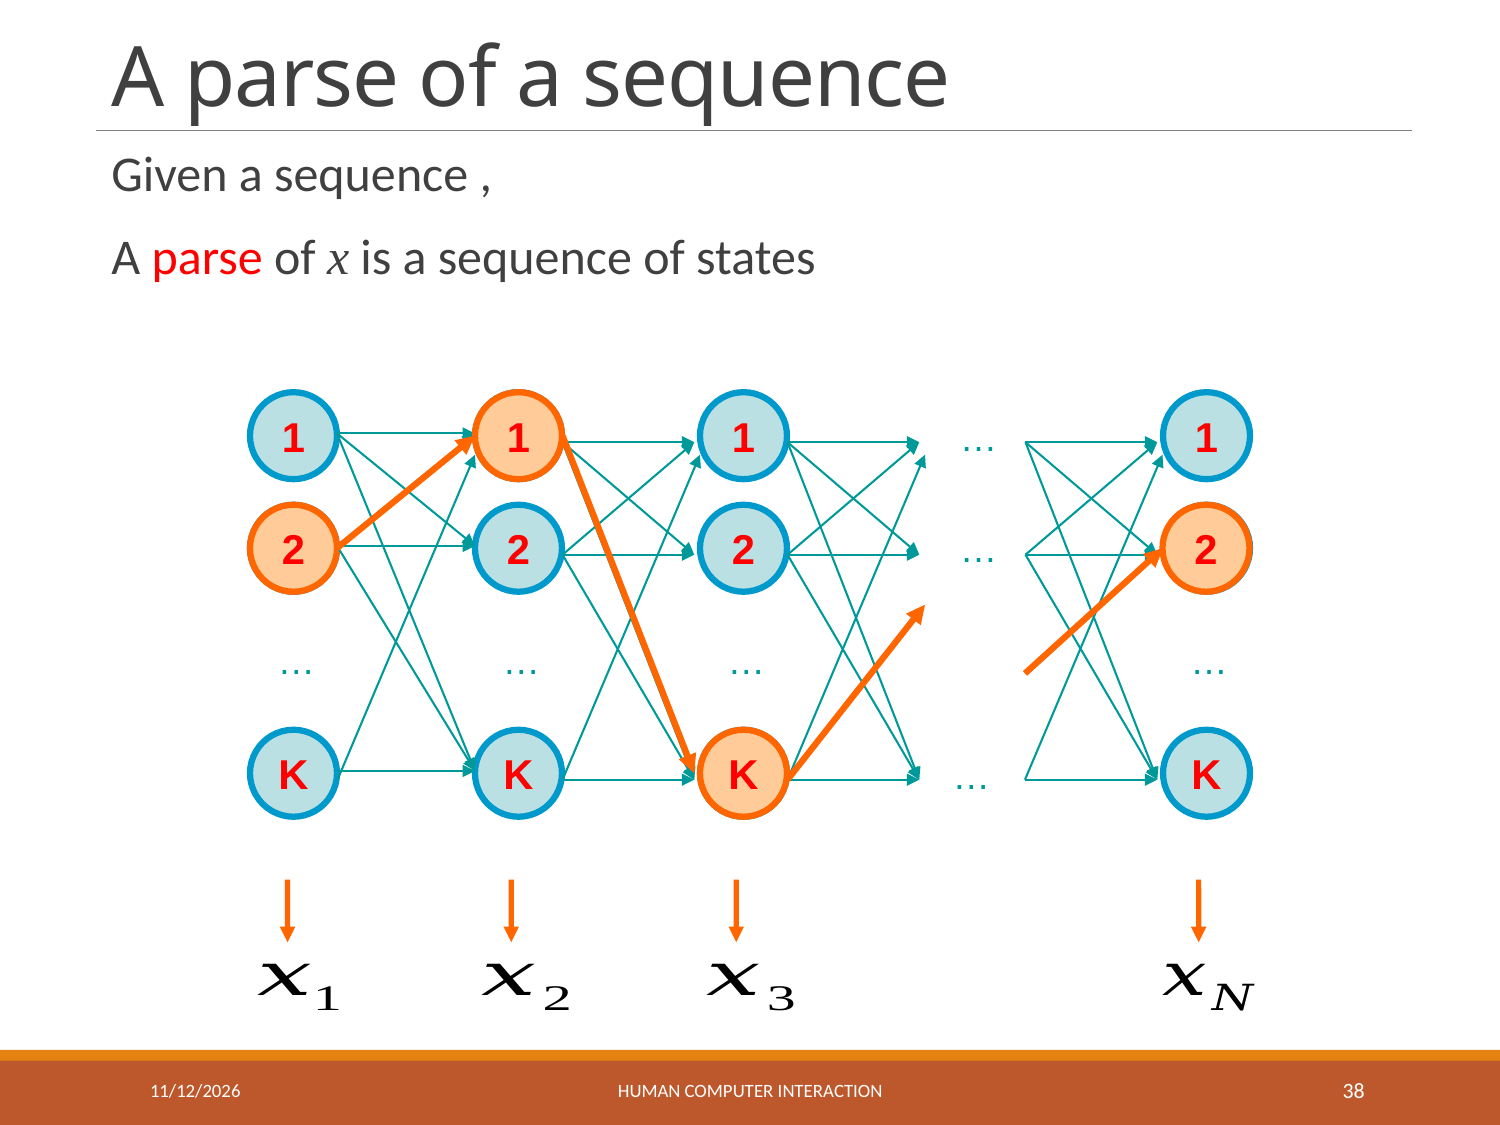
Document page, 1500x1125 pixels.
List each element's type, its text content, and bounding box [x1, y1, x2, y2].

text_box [561, 435, 695, 774]
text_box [699, 391, 788, 818]
footer Human Computer Interaction [453, 1059, 1047, 1120]
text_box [786, 604, 926, 781]
text_box [505, 879, 518, 943]
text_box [339, 435, 473, 549]
text_box [730, 879, 743, 943]
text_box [249, 391, 338, 818]
title A parse of a sequence [96, 19, 1413, 131]
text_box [786, 441, 926, 604]
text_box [336, 432, 343, 439]
text_box [1192, 879, 1205, 943]
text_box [1024, 441, 1163, 546]
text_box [474, 391, 563, 818]
text_box [281, 879, 294, 943]
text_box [1024, 679, 1163, 781]
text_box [1024, 547, 1161, 674]
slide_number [135, 1059, 440, 1120]
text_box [936, 406, 1013, 806]
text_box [1162, 391, 1251, 818]
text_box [336, 551, 476, 781]
slide_number 38 [1218, 1059, 1380, 1120]
